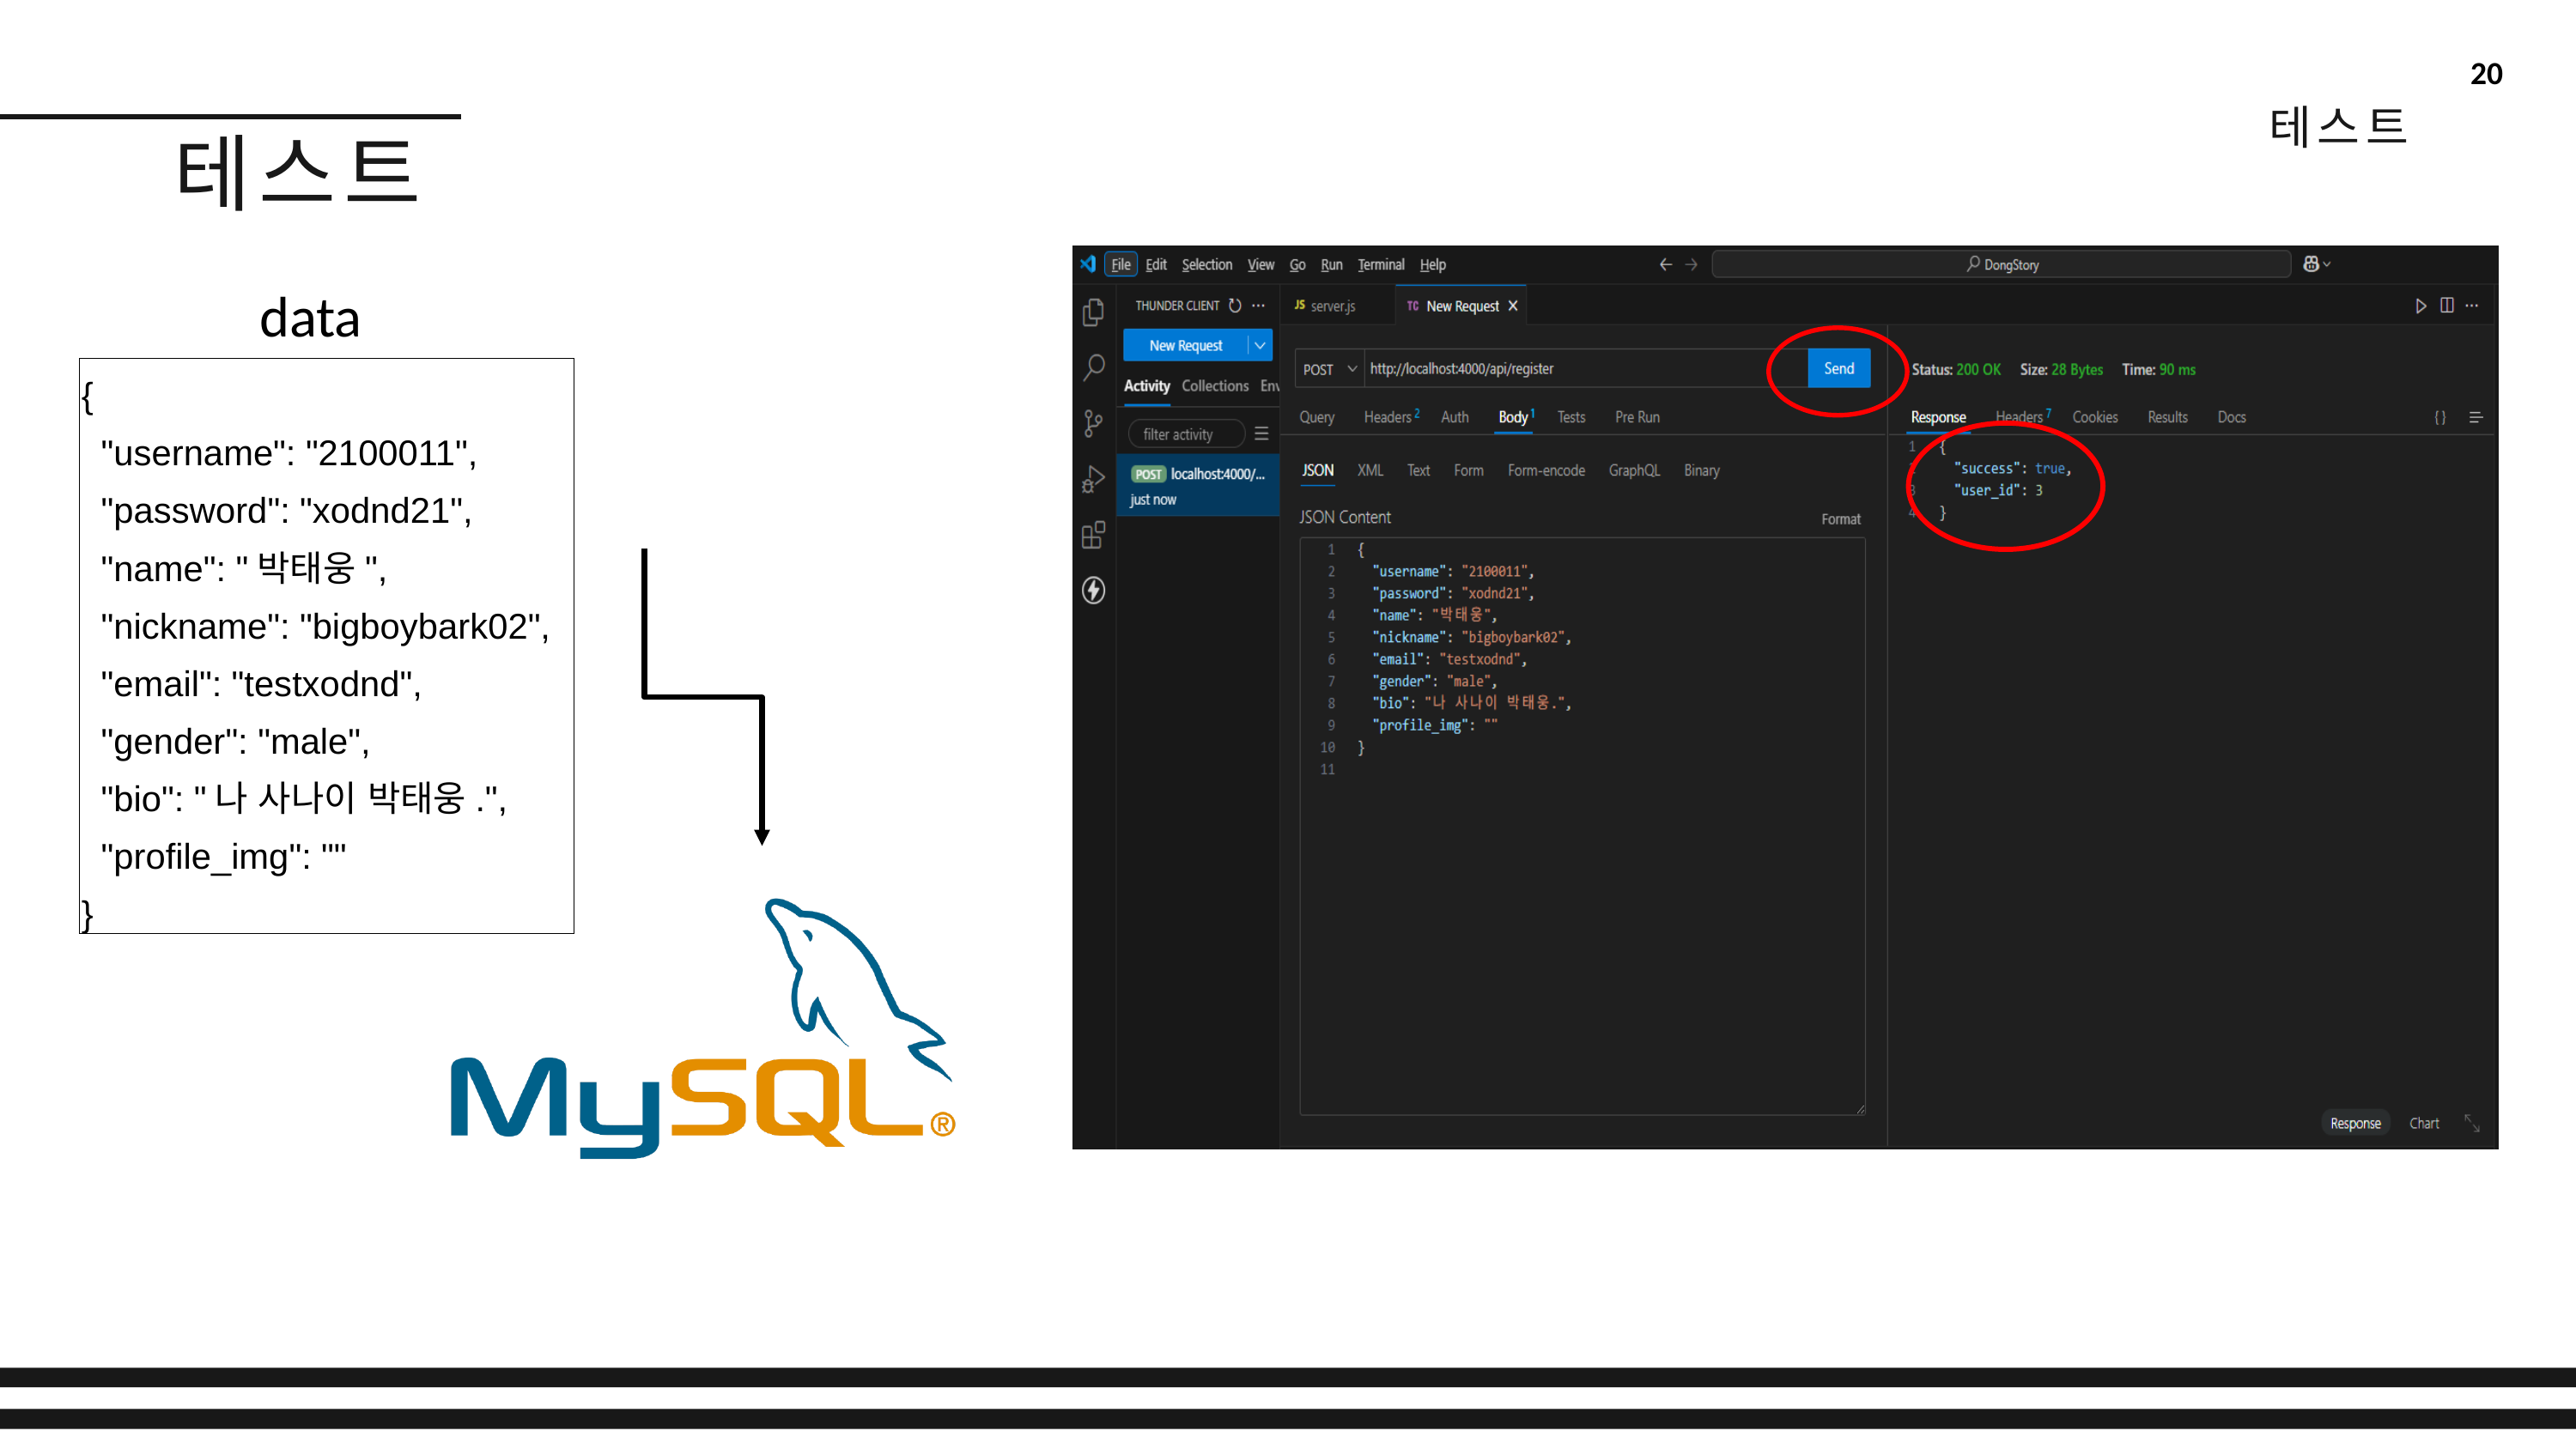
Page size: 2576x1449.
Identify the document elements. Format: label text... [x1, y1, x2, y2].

title 테 스 트 [172, 118, 482, 358]
slide_number 20 [1911, 52, 2503, 92]
picture [406, 846, 989, 1234]
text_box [554, 638, 853, 757]
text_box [0, 1367, 2576, 1388]
text_box { "username": "2100011", "password": "xodnd21", "name": "박태웅", "nickname": "bigboybark02", "email": "testxodnd", "gender": "male", "bio": "나 사나이 박태웅.", "profile_img": "" } [79, 358, 574, 934]
text_box 테 스 트 [2267, 96, 2542, 155]
picture [1072, 246, 2499, 1149]
text_box data [193, 273, 429, 355]
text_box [0, 1408, 2576, 1429]
